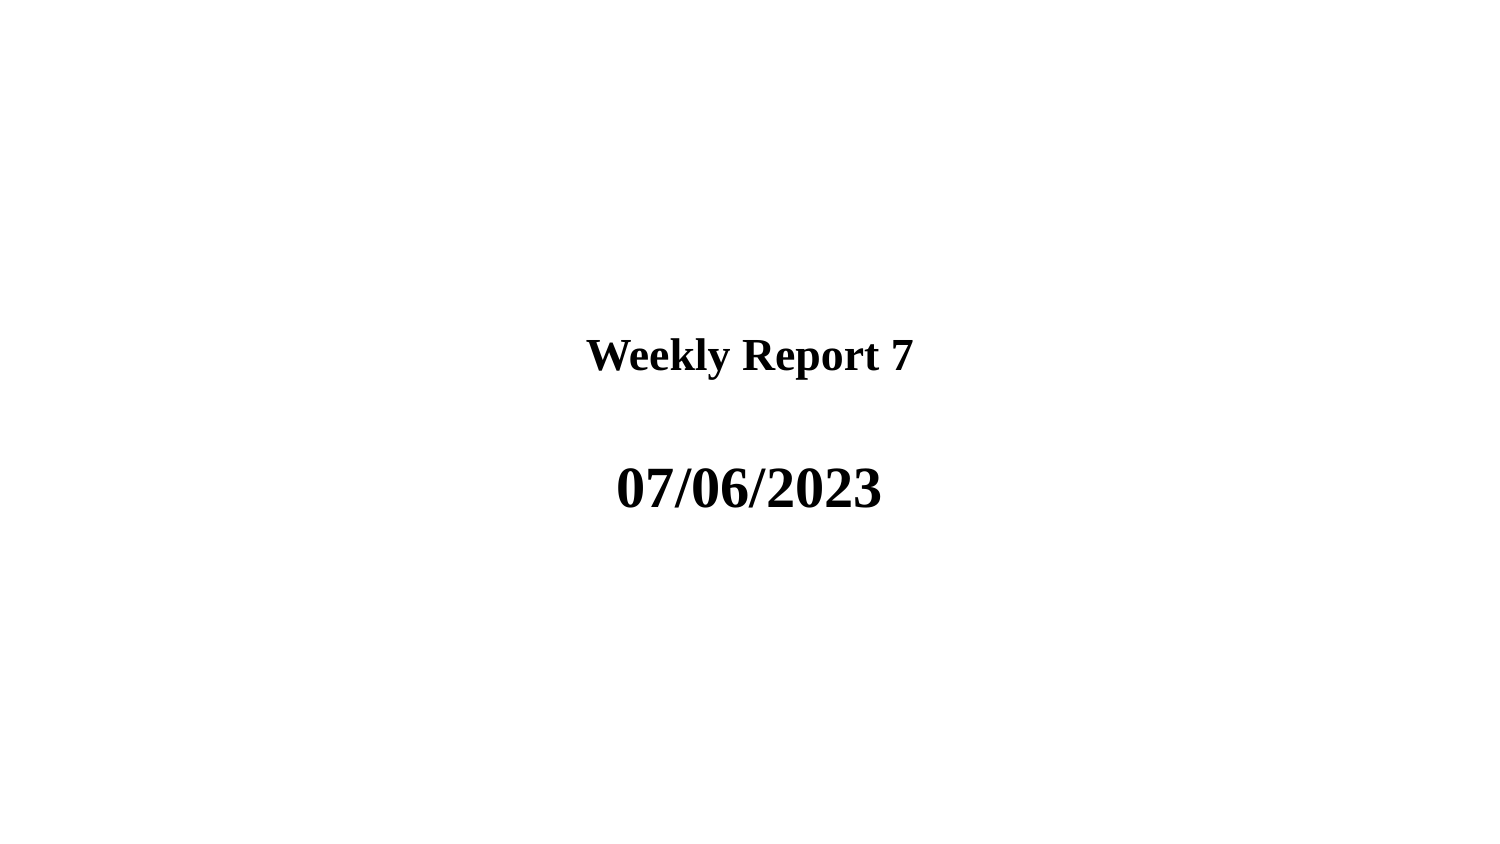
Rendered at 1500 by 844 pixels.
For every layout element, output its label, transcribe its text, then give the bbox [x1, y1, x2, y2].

text_box Weekly Report 7 07/06/2023 [551, 309, 949, 535]
